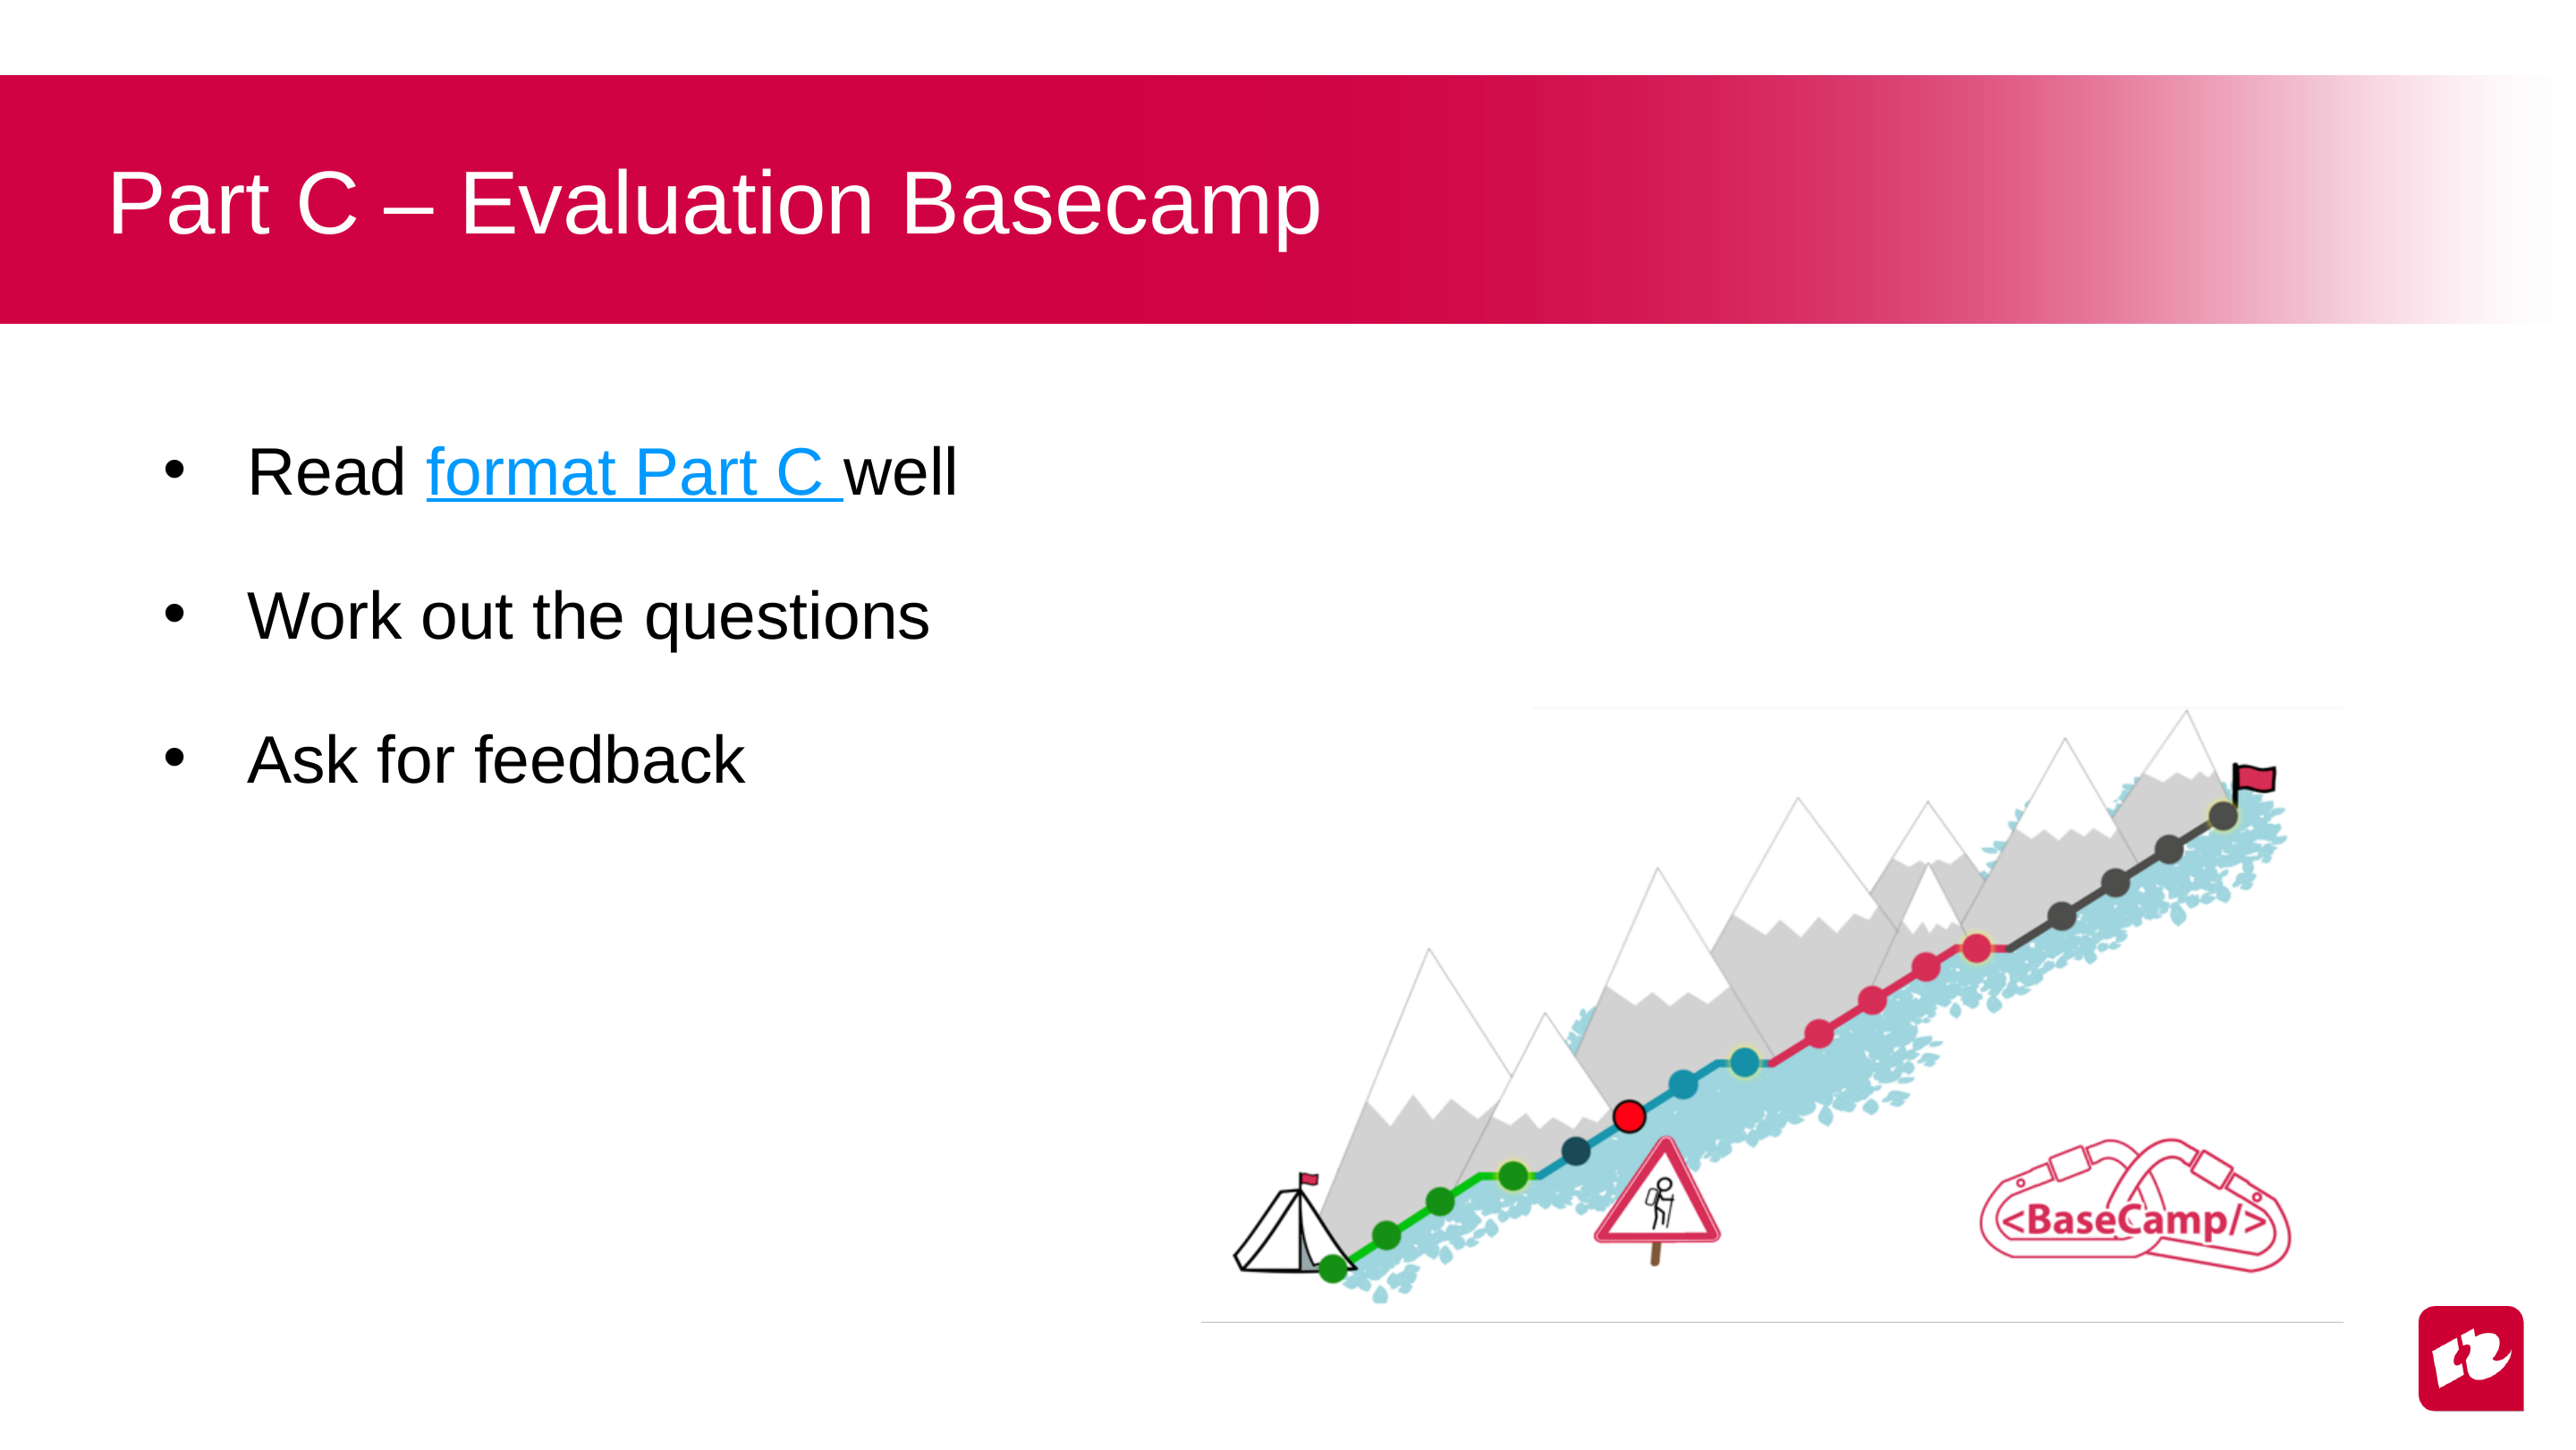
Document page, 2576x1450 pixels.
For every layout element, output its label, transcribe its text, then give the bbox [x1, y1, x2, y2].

list Read format Part C well Work out the questions Ask for feedback [106, 376, 2297, 1246]
picture [0, 75, 2576, 324]
title Part C – Evaluation Basecamp [106, 125, 2355, 271]
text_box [1182, 707, 2344, 1325]
picture [2418, 1305, 2524, 1412]
